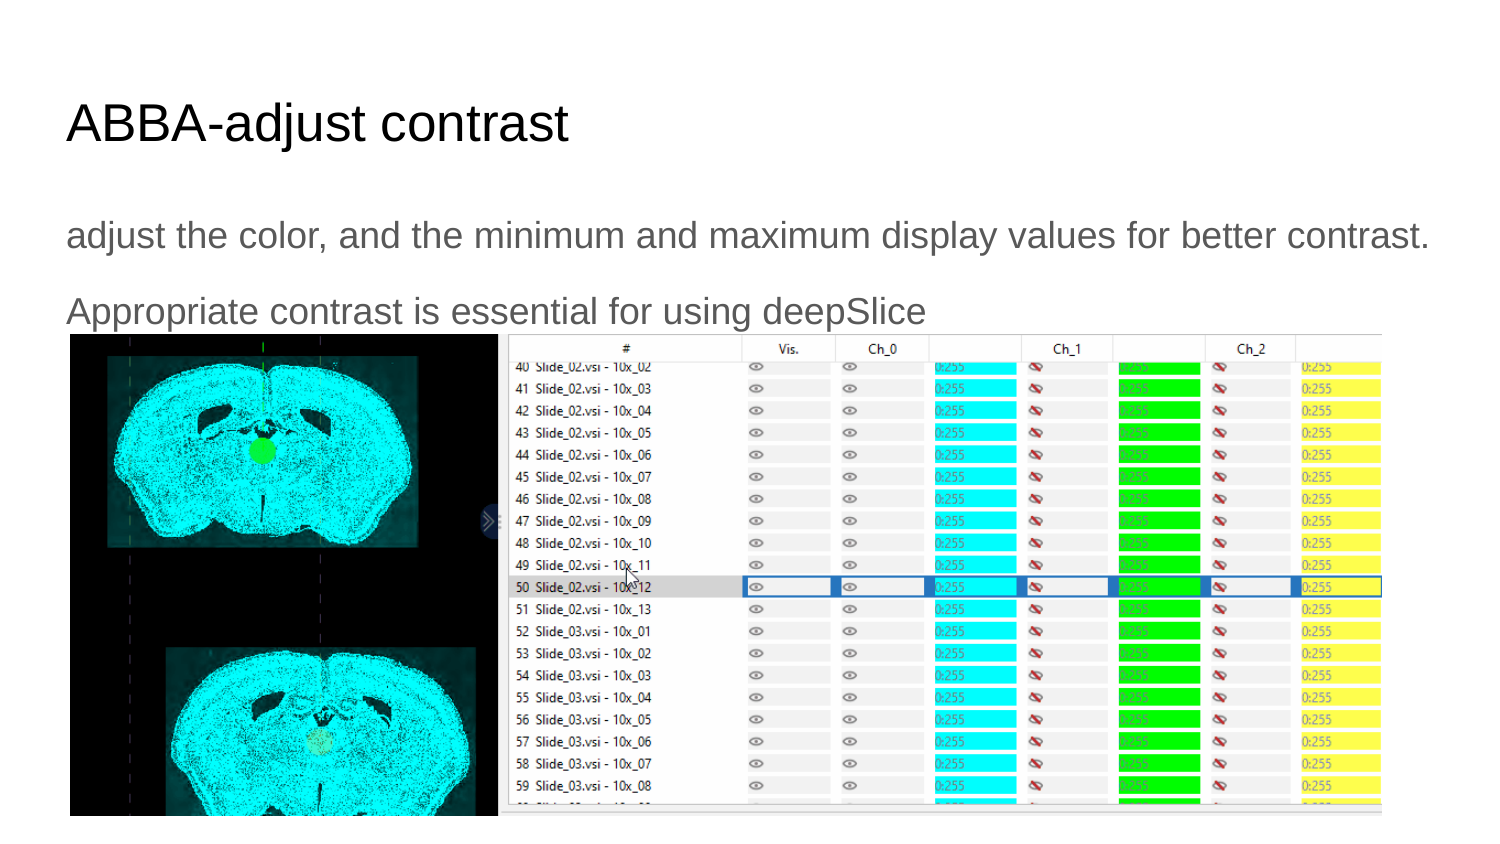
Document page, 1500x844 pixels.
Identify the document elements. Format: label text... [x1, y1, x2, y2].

list adjust the color, and the minimum and maximum display values for better contrast. Appropriate contrast is essential for using deepSlice [51, 189, 1449, 750]
title ABBA-adjust contrast [51, 72, 1449, 167]
picture [69, 334, 1382, 816]
